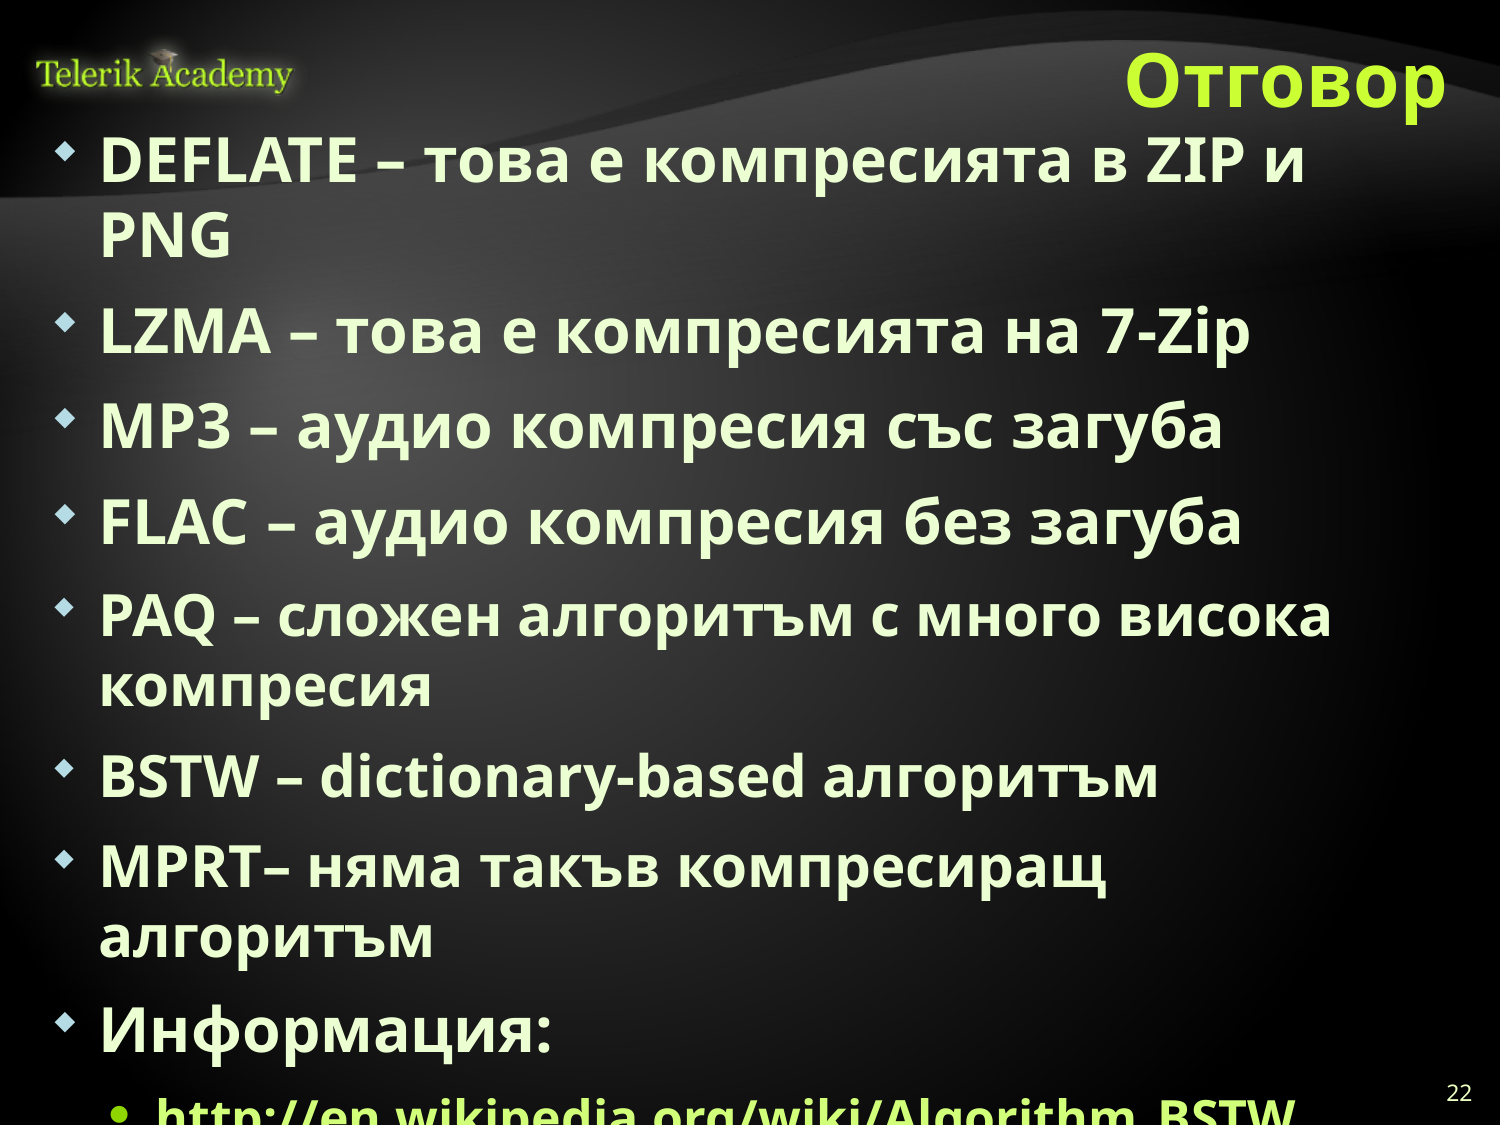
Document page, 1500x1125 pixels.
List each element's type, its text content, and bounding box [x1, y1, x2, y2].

list DEFLATE – това е компресията в ZIP и PNG LZMA – това е компресията на 7-Zip MP3 – аудио компресия със загуба FLAC – аудио компресия без загуба PAQ – сложен алгоритъм с много висока компресия BSTW – dictionary-based алгоритъм MPRT– няма такъв компресиращ алгоритъм Информация: http://en.wikipedia.org/wiki/Algorithm_BSTW http://en.wikipedia.org/wiki/Data_compression http://tuj.asenevtsi.com/Media/M18.htm [37, 112, 1463, 1088]
slide_number 22 [1412, 1074, 1488, 1113]
picture [0, 0, 1500, 1125]
title Отговор [300, 12, 1463, 112]
